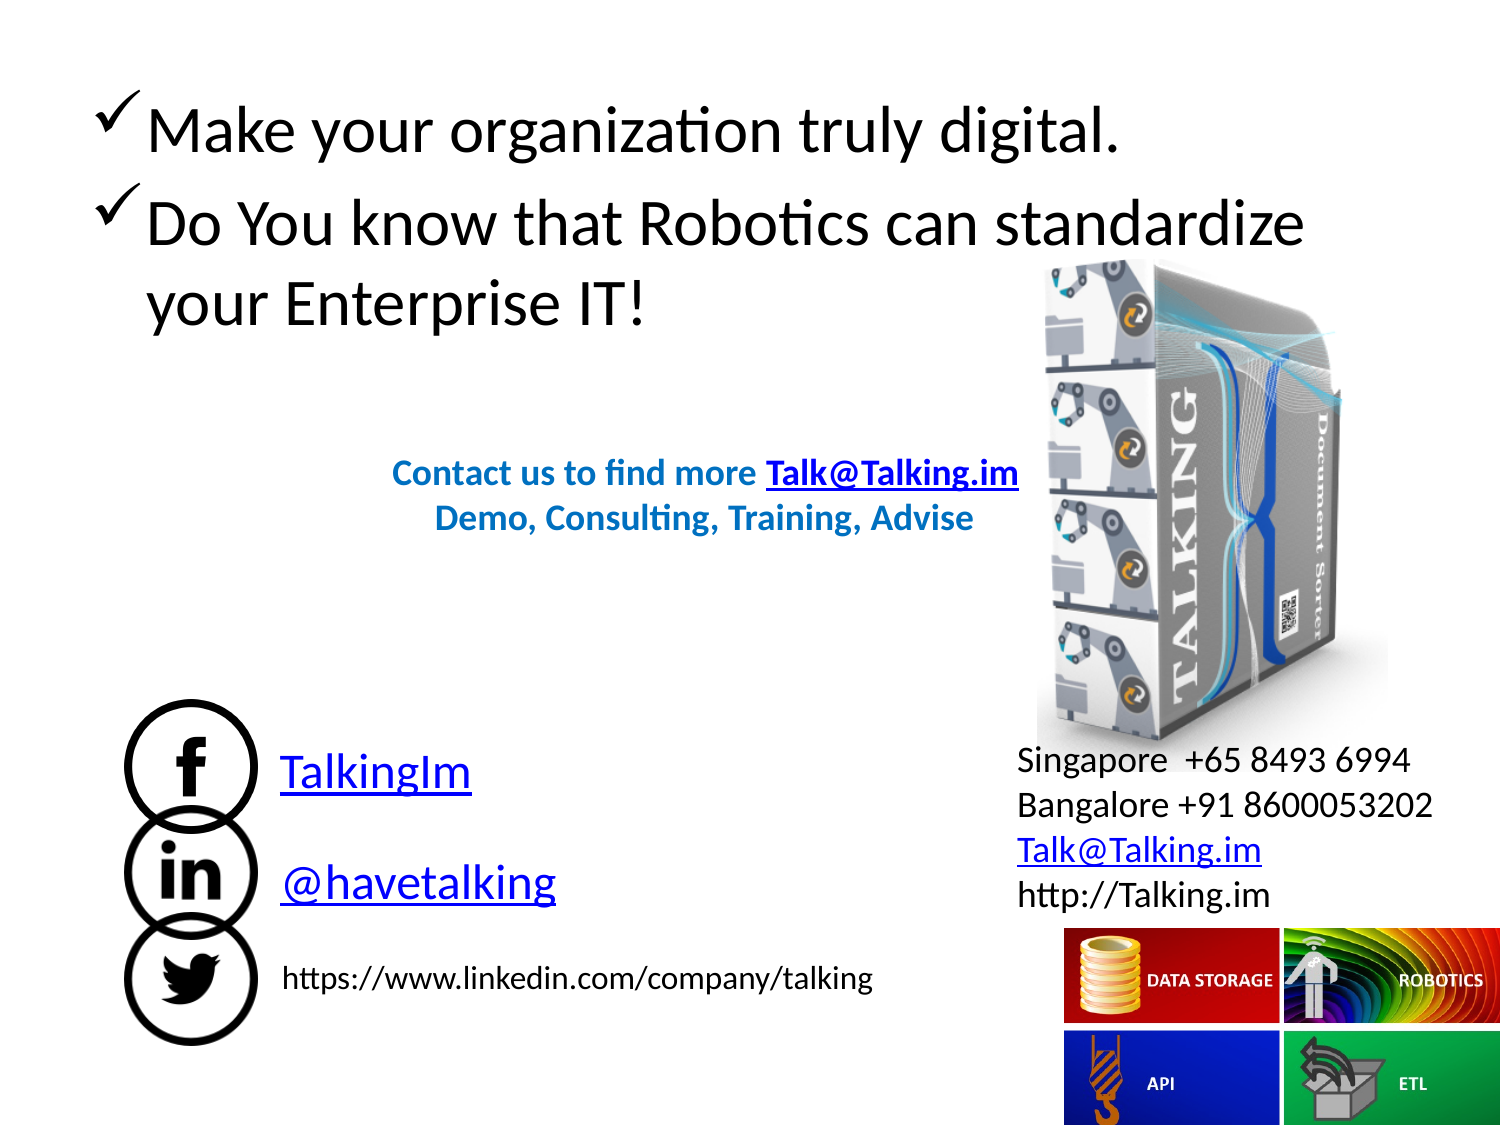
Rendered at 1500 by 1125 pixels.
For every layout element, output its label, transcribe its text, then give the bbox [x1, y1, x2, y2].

text_box Contact us to find more Talk@Talking.im Demo, Consulting, Training, Advise [377, 440, 1032, 636]
text_box @havetalking [265, 842, 572, 917]
picture [1064, 928, 1500, 1125]
text_box TalkingIm [264, 731, 487, 807]
text_box Singapore +65 8493 6994 Bangalore +91 8600053202 Talk@Talking.im http://Talking.im [1002, 727, 1449, 922]
picture [1037, 259, 1388, 772]
text_box https://www.linkedin.com/company/talking [267, 949, 890, 1004]
picture [124, 699, 259, 1047]
list Make your organization truly digital. Do You know that Robotics can standardize your Enterprise IT! [75, 78, 1425, 391]
